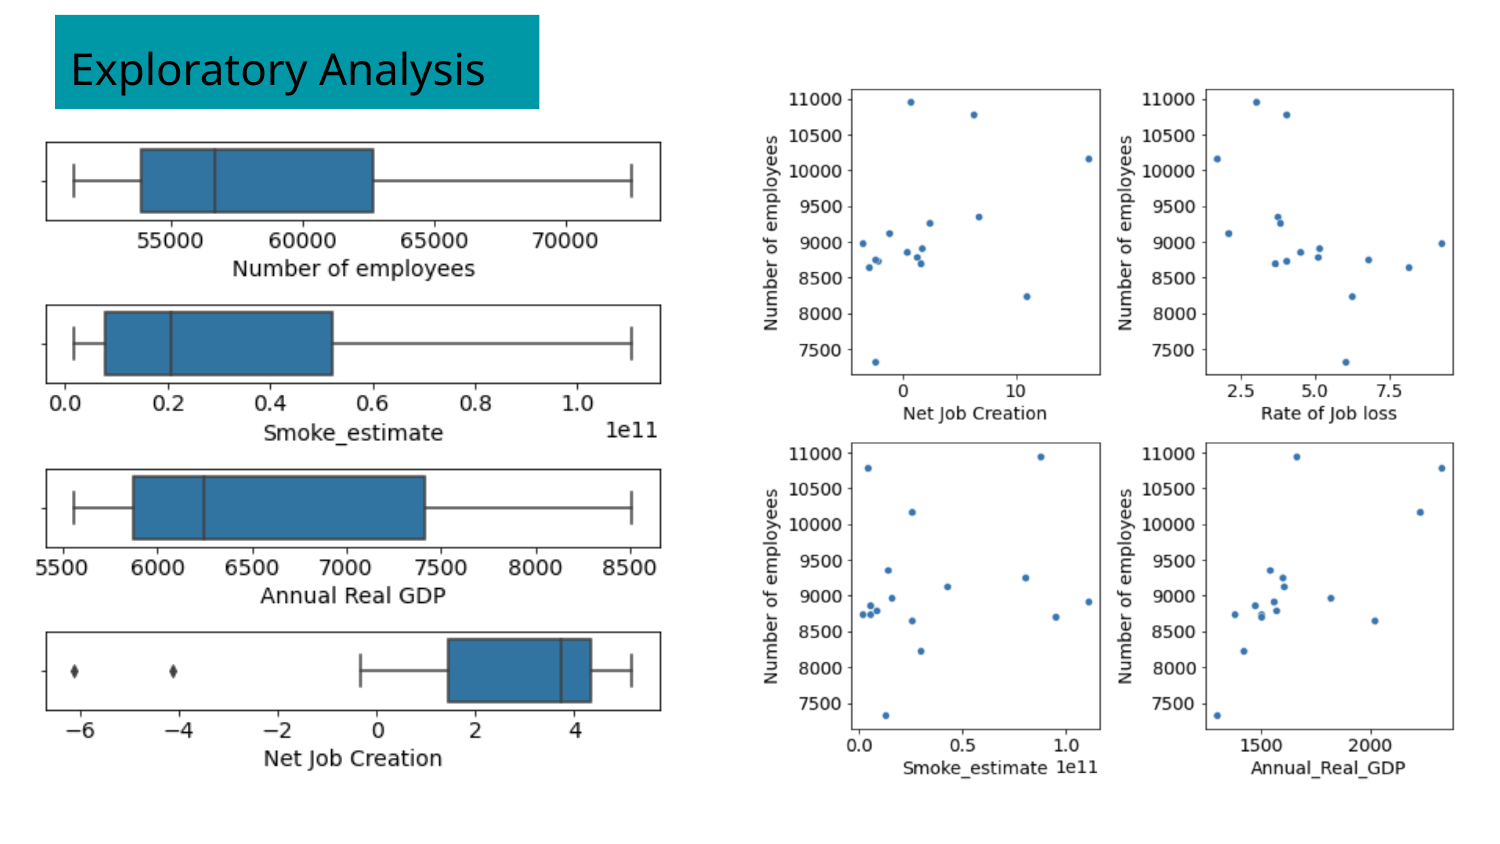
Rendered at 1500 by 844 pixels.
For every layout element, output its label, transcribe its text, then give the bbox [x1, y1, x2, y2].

picture [24, 131, 671, 782]
picture [749, 78, 1476, 792]
title Exploratory Analysis [55, 14, 540, 110]
